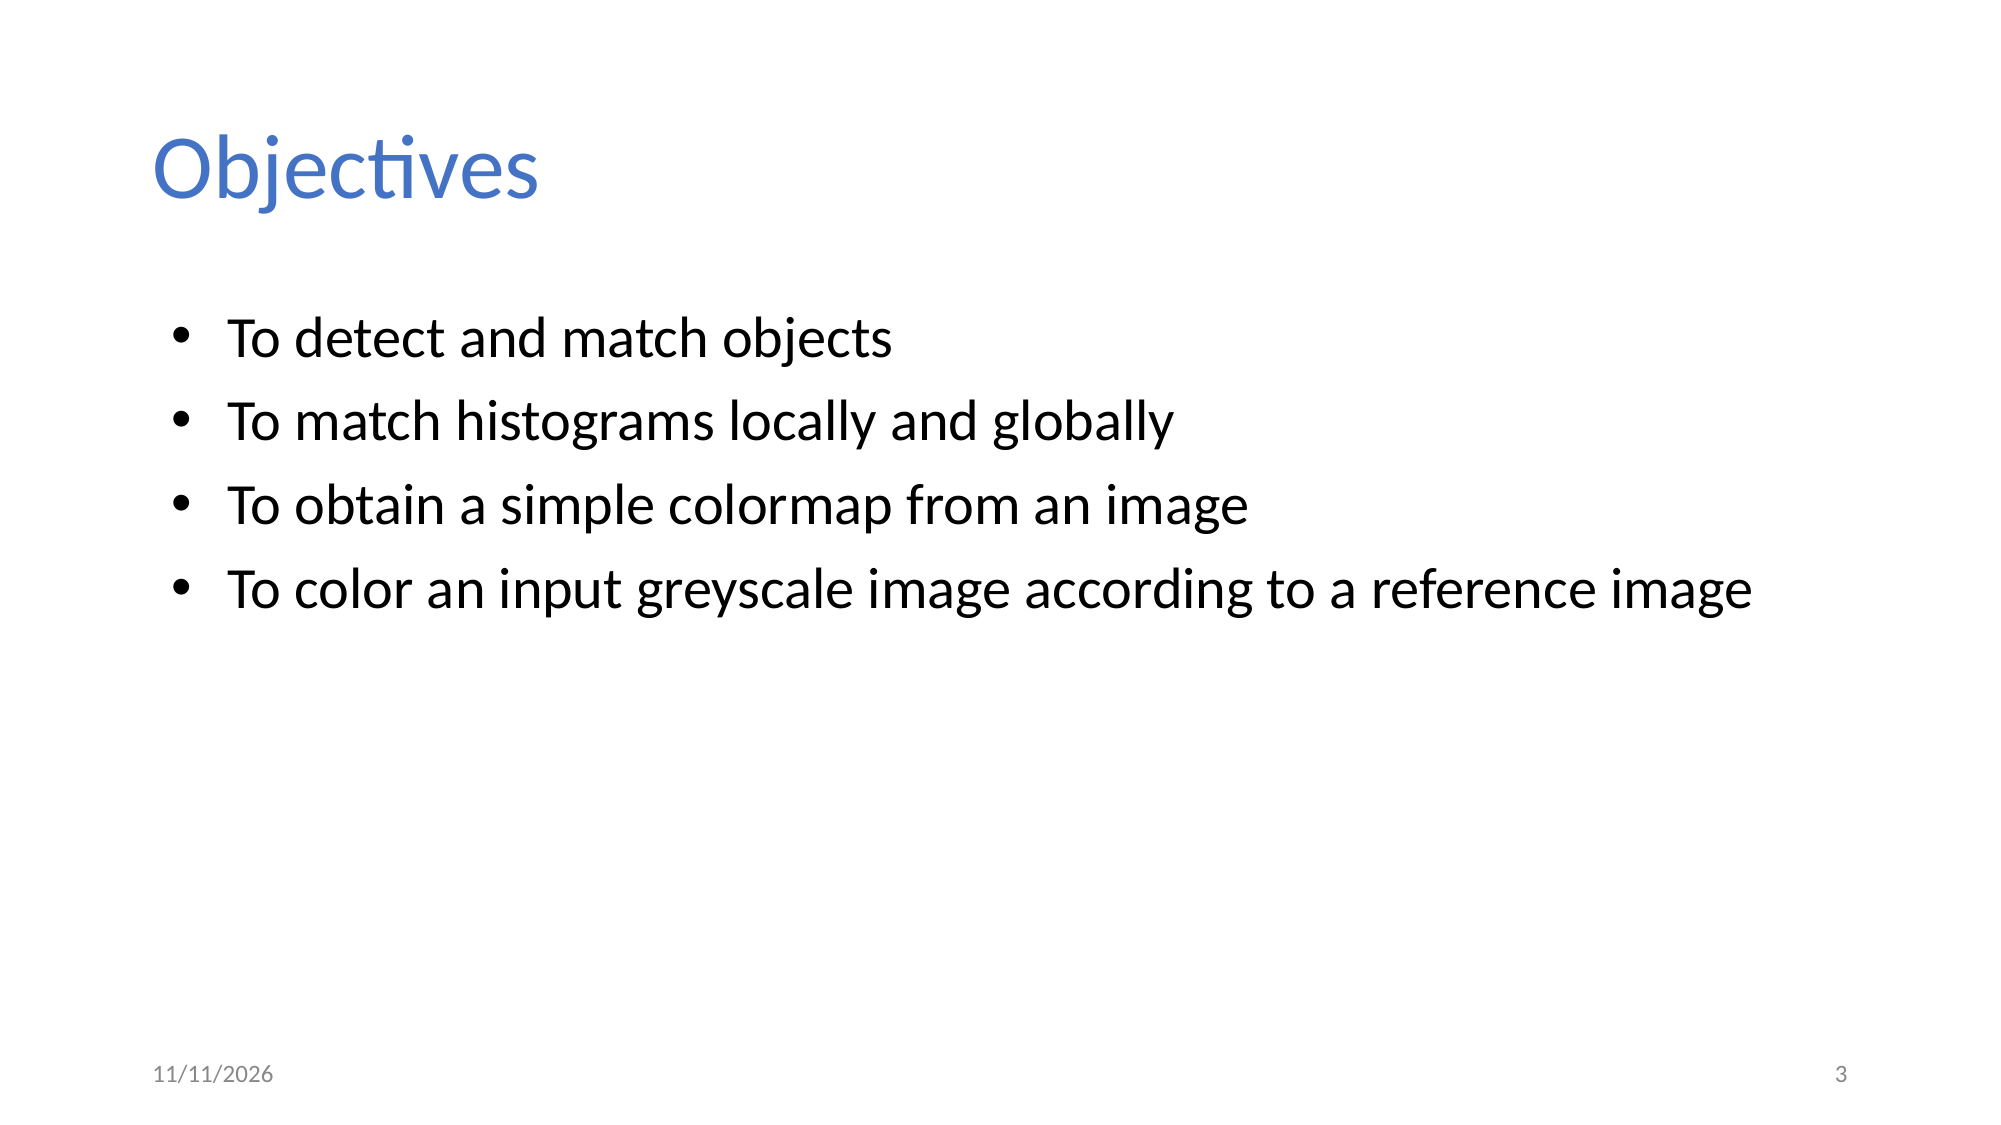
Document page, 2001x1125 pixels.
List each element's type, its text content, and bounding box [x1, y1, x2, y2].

slide_number 3 [1412, 1042, 1863, 1103]
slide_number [137, 1042, 588, 1103]
list To detect and match objects To match histograms locally and globally To obtain a simple colormap from an image To color an input greyscale image according to a reference image [137, 299, 1863, 1014]
title Objectives [137, 59, 1863, 278]
